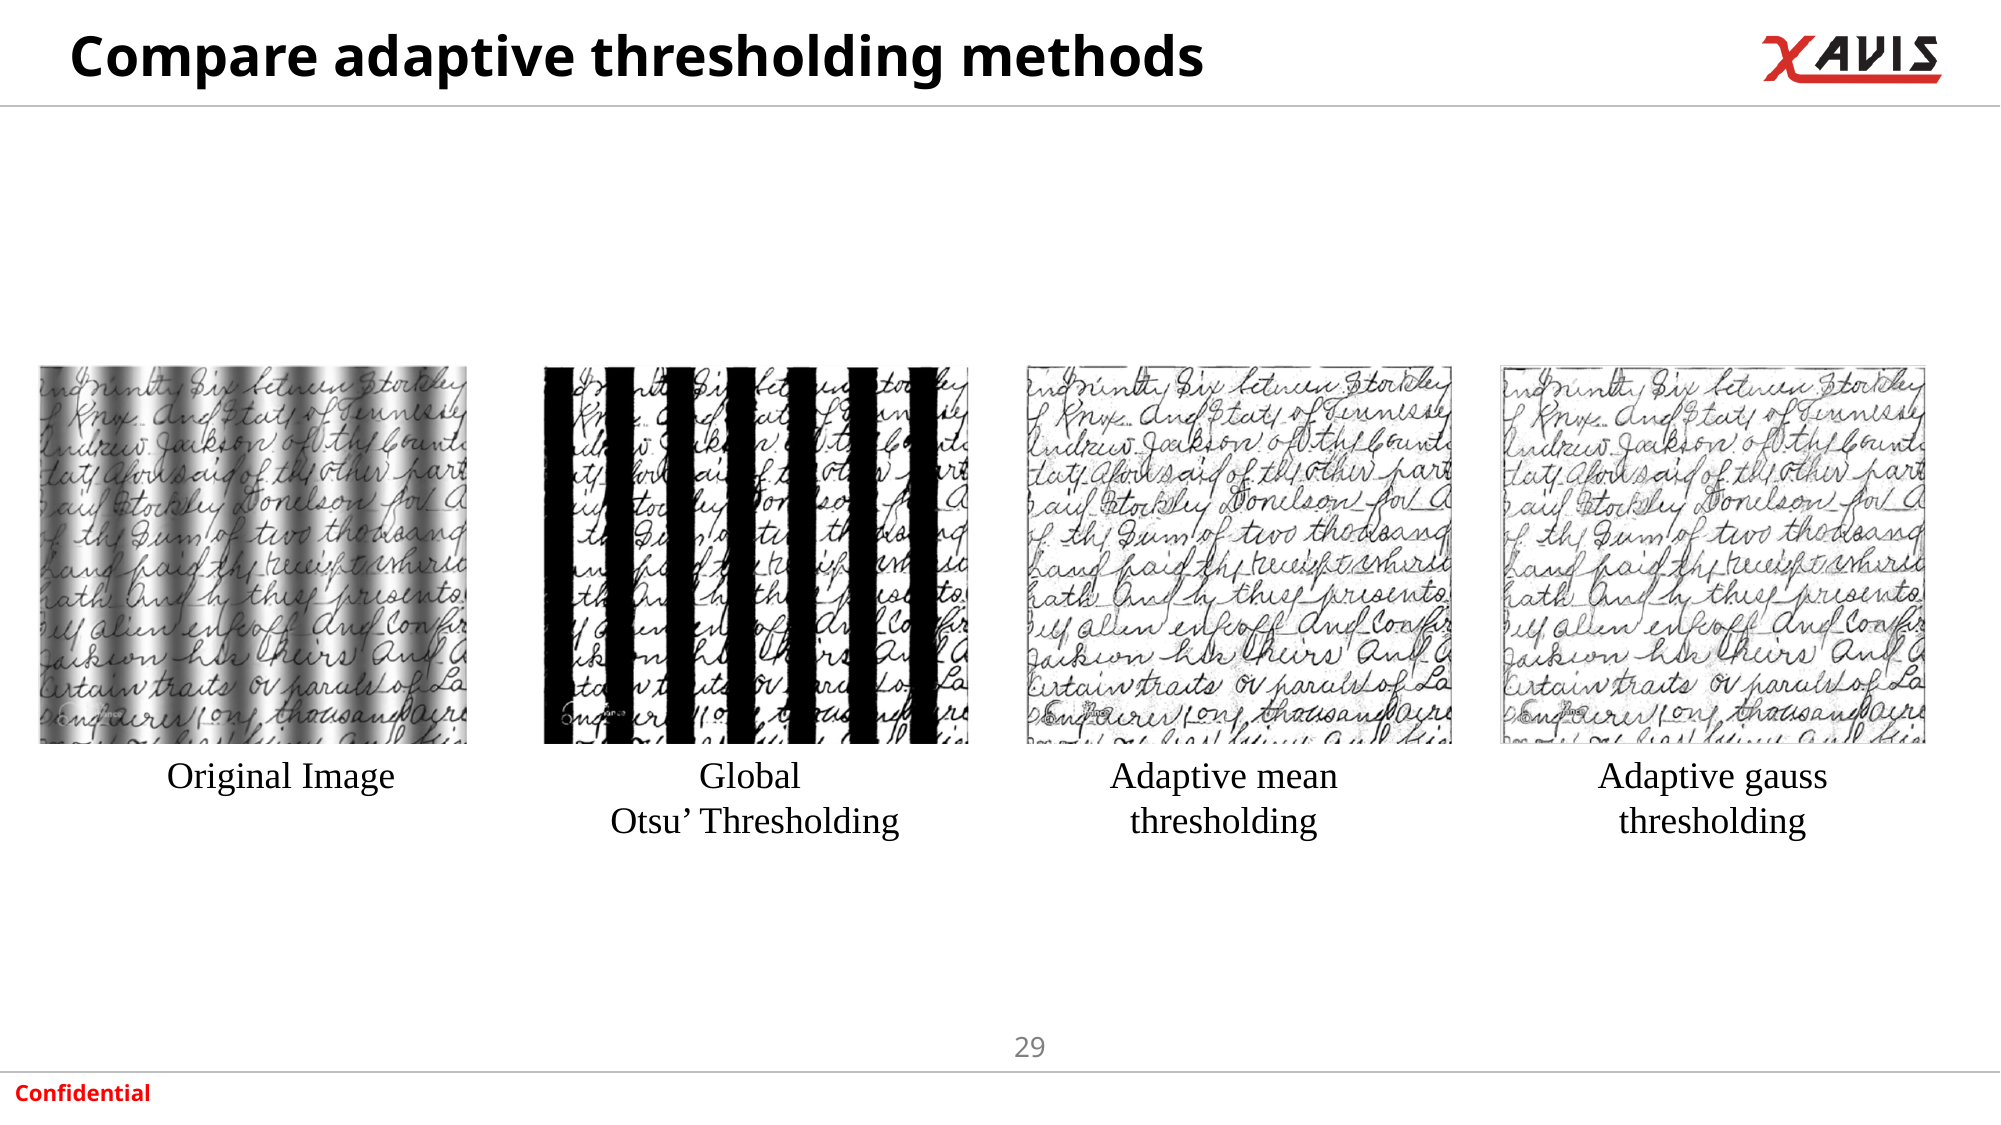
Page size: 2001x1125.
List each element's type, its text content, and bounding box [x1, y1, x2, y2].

picture [1500, 364, 1926, 744]
title Compare adaptive thresholding methods [55, 23, 1270, 85]
text_box Original Image [96, 750, 467, 804]
text_box Adaptive mean thresholding [1039, 751, 1409, 849]
text_box Adaptive gauss thresholding [1527, 751, 1898, 849]
picture [38, 364, 467, 744]
text_box Global Otsu’ Thresholding [570, 751, 940, 894]
picture [1026, 364, 1452, 744]
picture [542, 364, 969, 744]
picture [1756, 26, 1946, 89]
